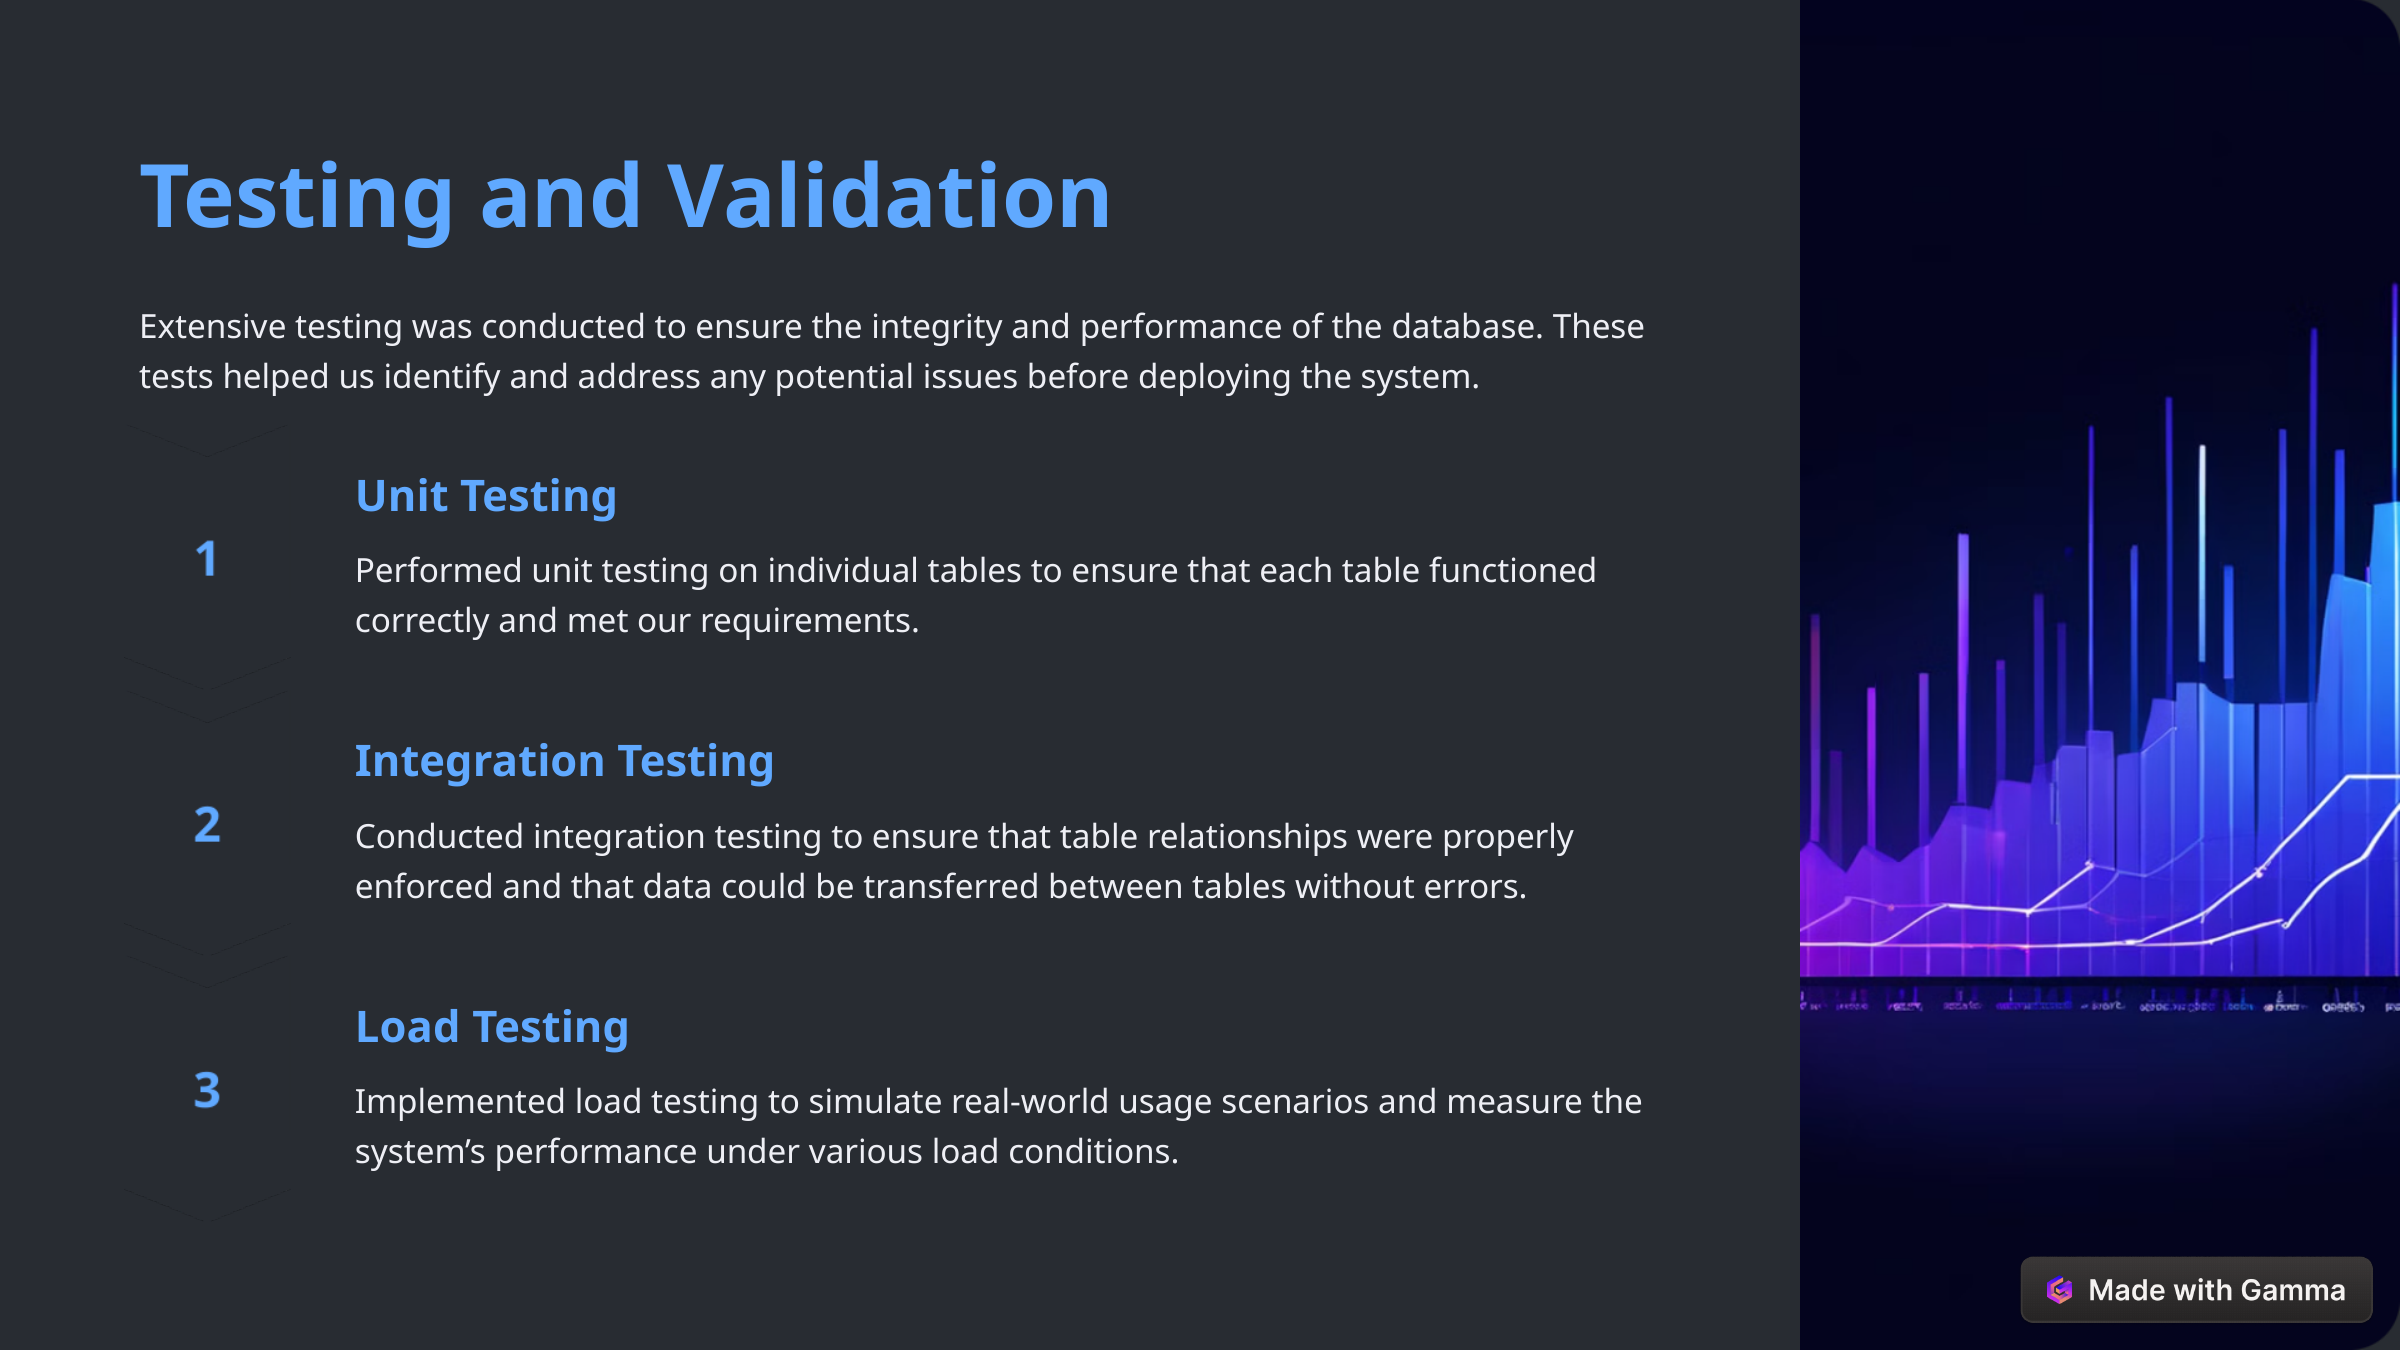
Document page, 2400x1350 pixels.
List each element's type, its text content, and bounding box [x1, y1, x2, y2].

text_box Conducted integration testing to ensure that table relationships were properly enforced and that data could be transferred between tables without errors. [340, 797, 1676, 898]
text_box Performed unit testing on individual tables to ensure that each table functioned correctly and met our requirements. [340, 532, 1676, 632]
text_box Testing and Validation [124, 128, 998, 238]
text_box Implemented load testing to simulate real-world usage scenarios and measure the system’s performance under various load conditions. [340, 1063, 1676, 1163]
picture [124, 424, 291, 1222]
text_box Integration Testing [340, 723, 777, 778]
text_box Load Testing [340, 988, 777, 1044]
picture [1799, 0, 2400, 1350]
text_box [0, 0, 1799, 1350]
text_box Unit Testing [340, 457, 777, 513]
text_box Extensive testing was conducted to ensure the integrity and performance of the database. These tests helped us identify and address any potential issues before deploying the system. [124, 287, 1676, 388]
